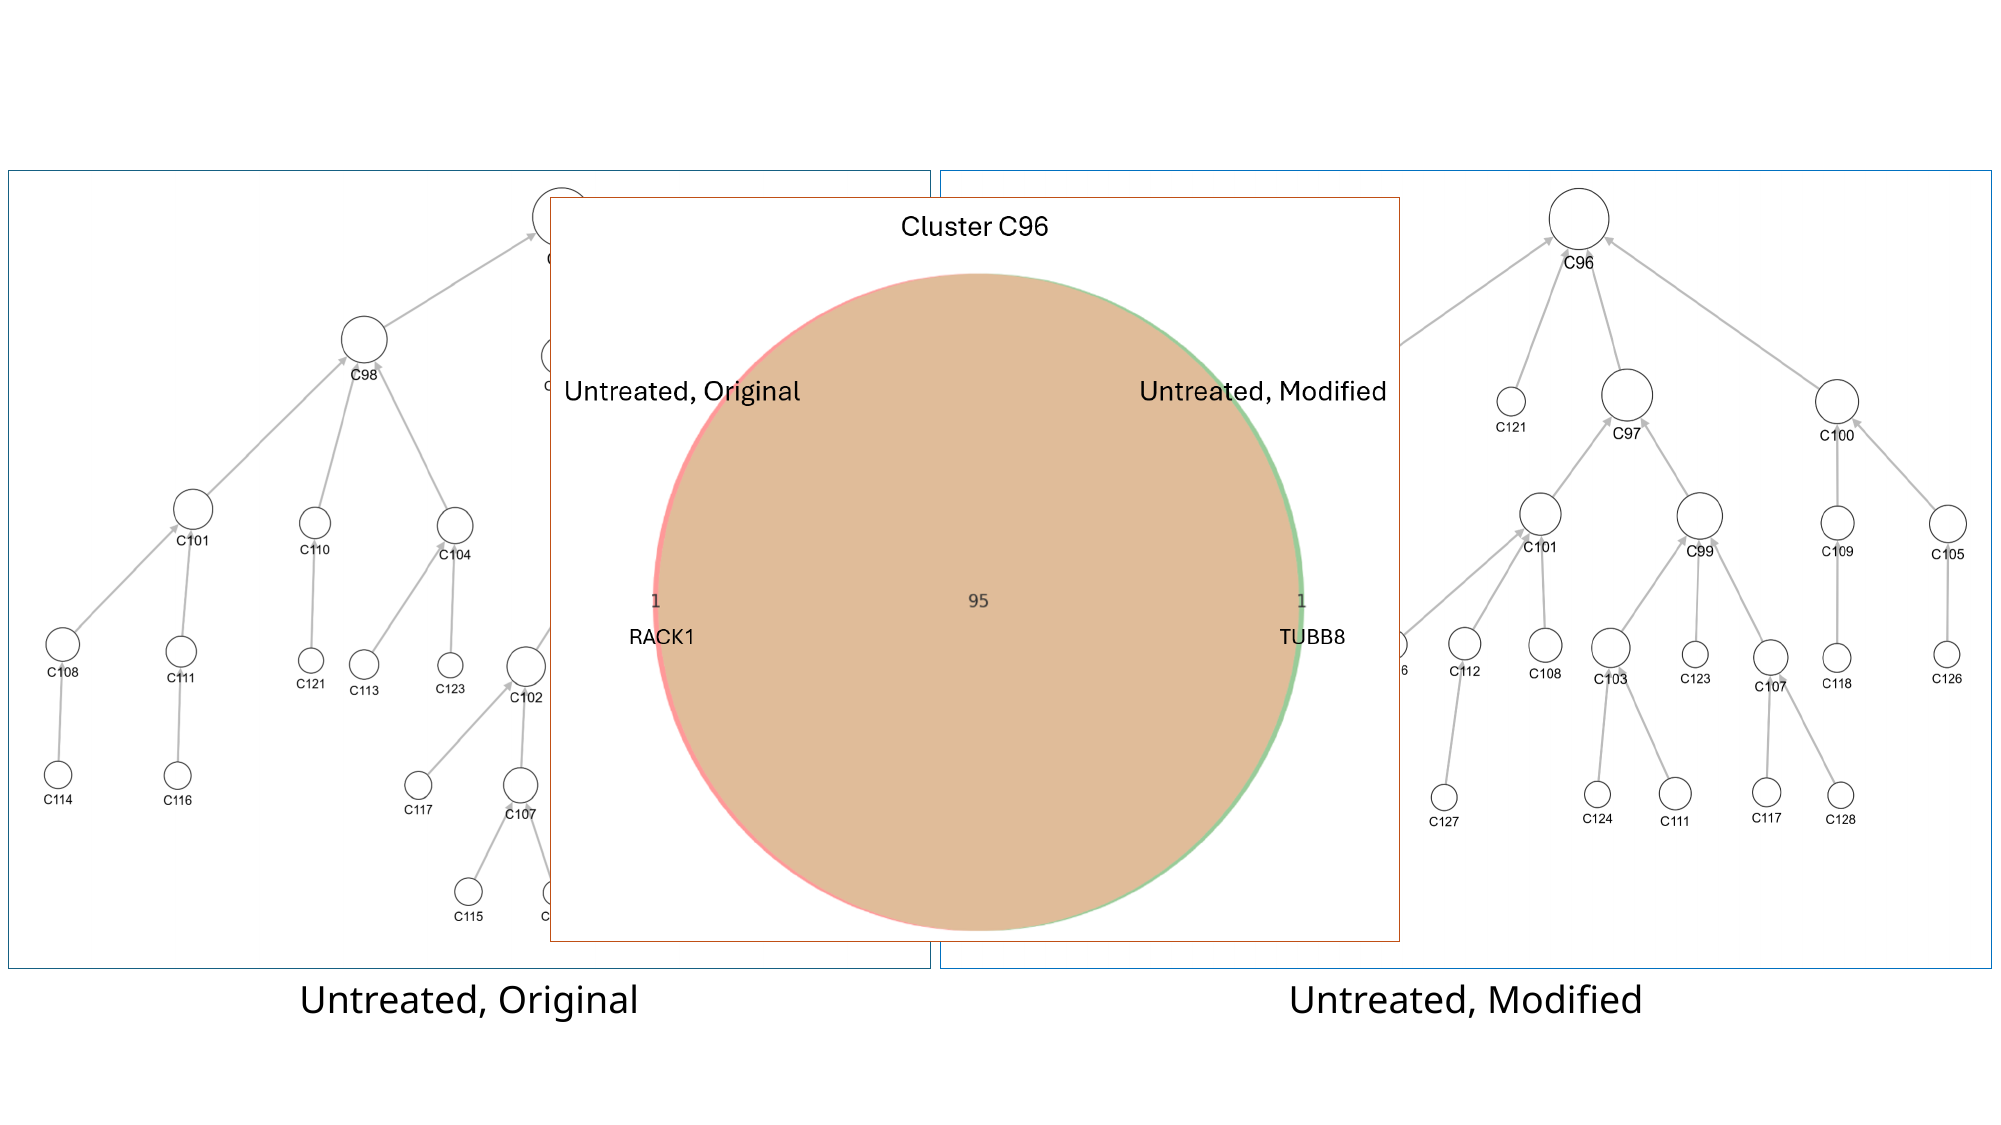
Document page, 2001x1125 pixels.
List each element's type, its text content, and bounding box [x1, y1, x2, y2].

text_box Untreated, Original [284, 969, 654, 1028]
text_box Untreated, Modified [1273, 969, 1659, 1028]
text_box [7, 170, 1993, 969]
picture [550, 196, 1400, 943]
